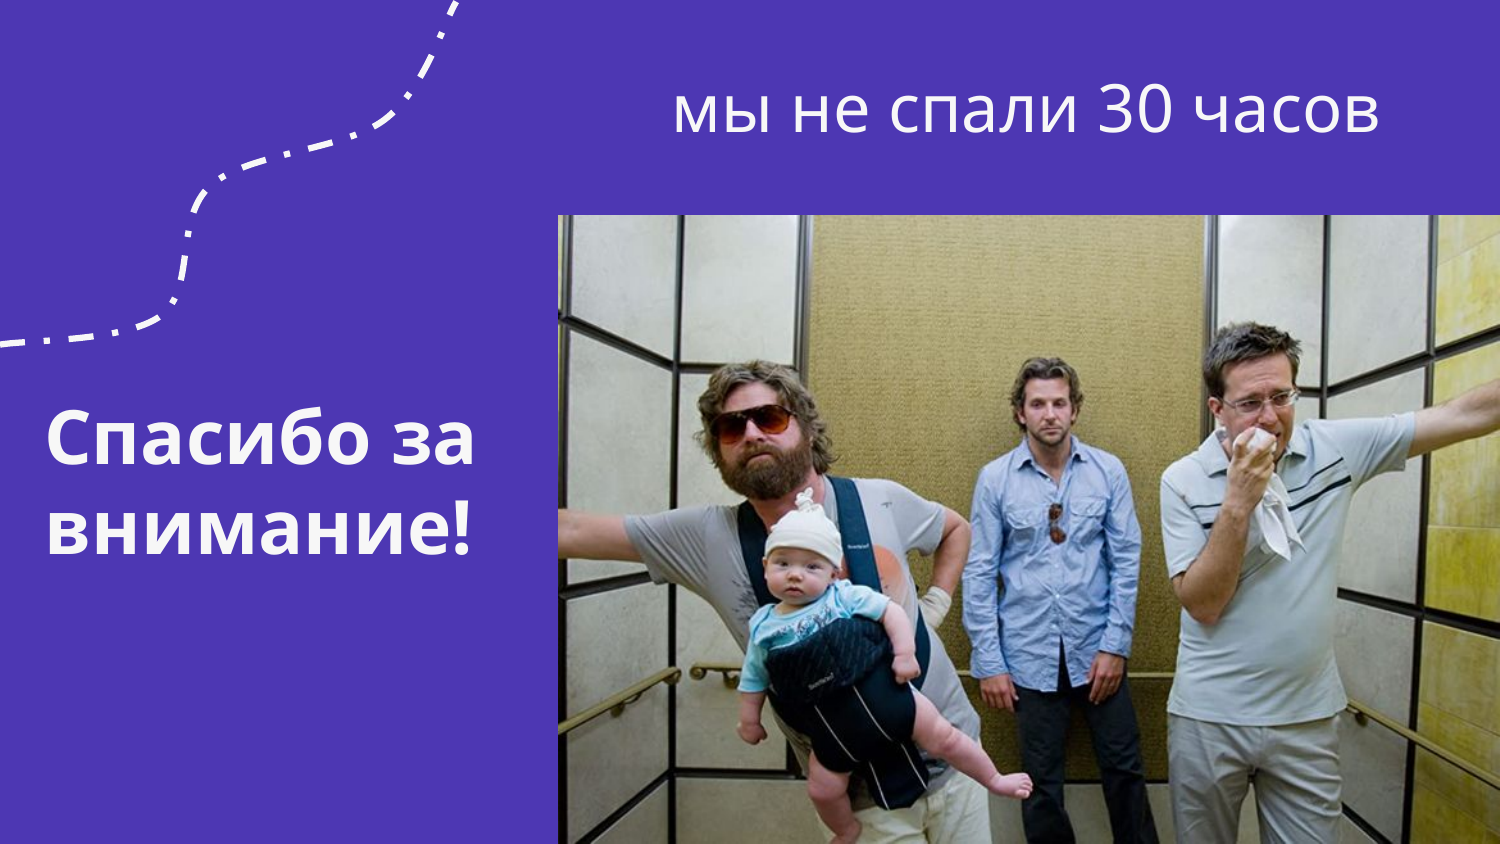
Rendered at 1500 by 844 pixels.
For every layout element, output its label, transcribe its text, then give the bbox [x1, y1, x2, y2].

picture [557, 215, 1500, 844]
text_box [0, 1, 457, 345]
text_box Спасибо за внимание! [29, 374, 552, 568]
text_box мы не спали 30 часов [656, 50, 1484, 202]
